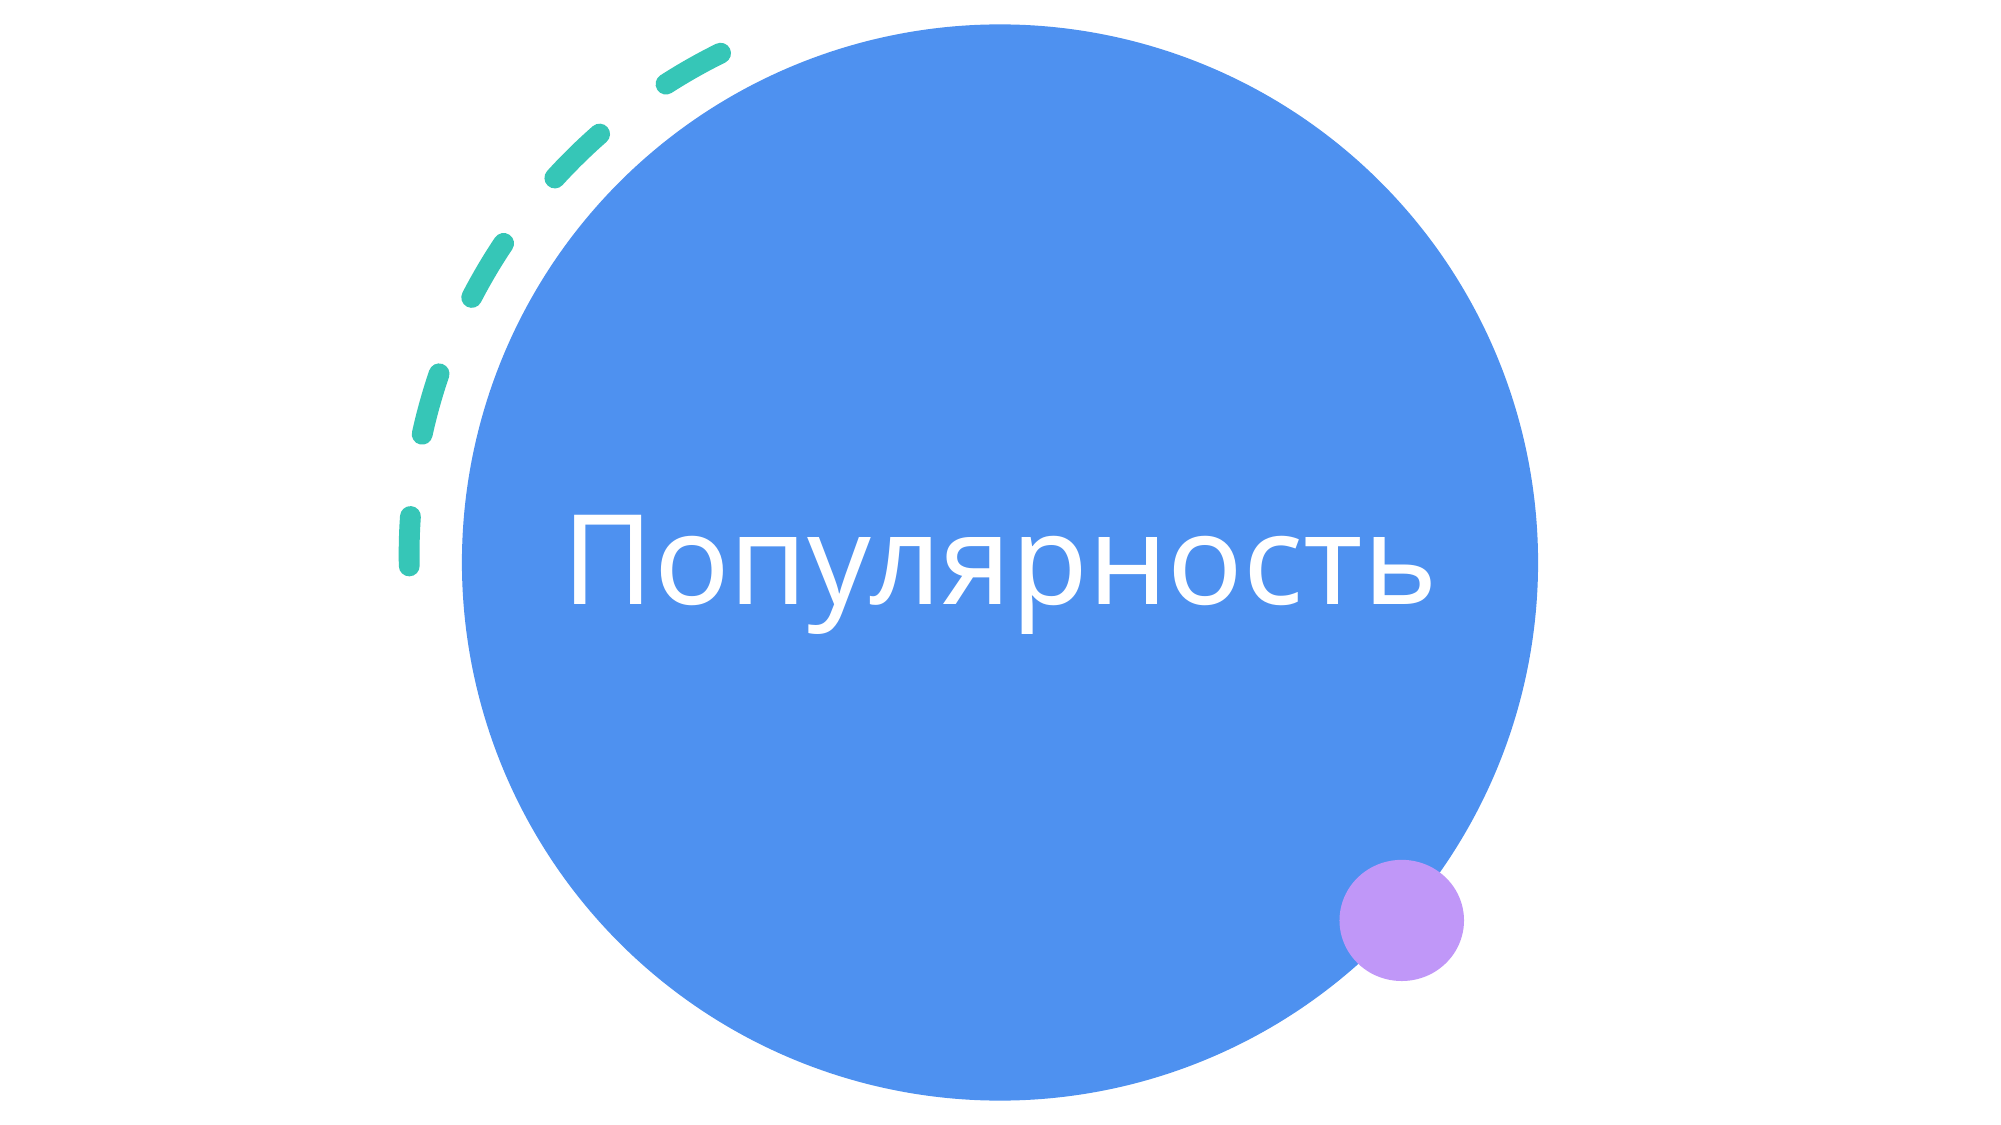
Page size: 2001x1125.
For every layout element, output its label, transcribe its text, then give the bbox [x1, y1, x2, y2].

title Популярность [544, 226, 1457, 639]
